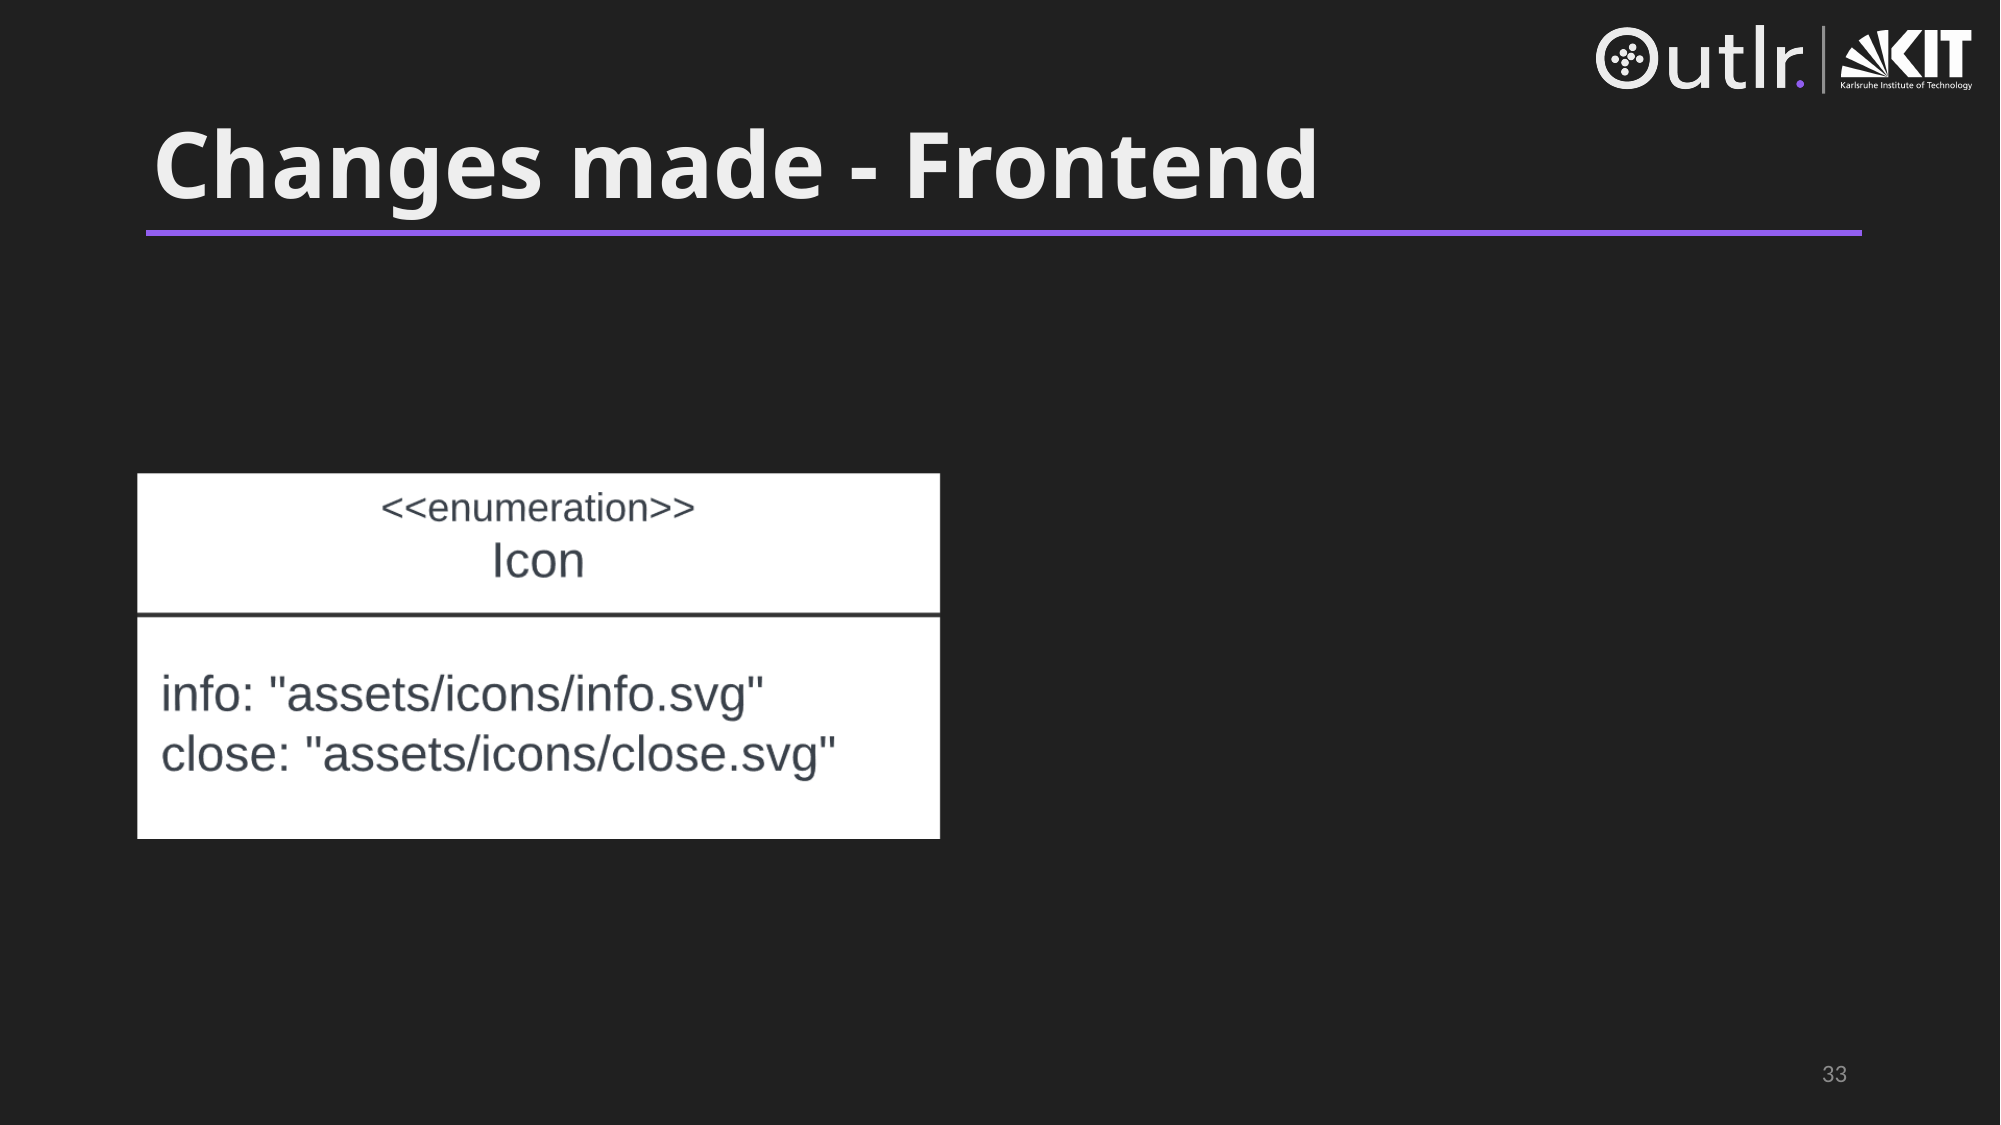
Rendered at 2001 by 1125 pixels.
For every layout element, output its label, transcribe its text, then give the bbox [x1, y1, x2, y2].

slide_number 33 [1412, 1042, 1863, 1103]
title Changes made - Frontend [137, 59, 1863, 278]
picture [1841, 30, 1972, 90]
picture [1578, 0, 1839, 59]
picture [137, 473, 941, 839]
